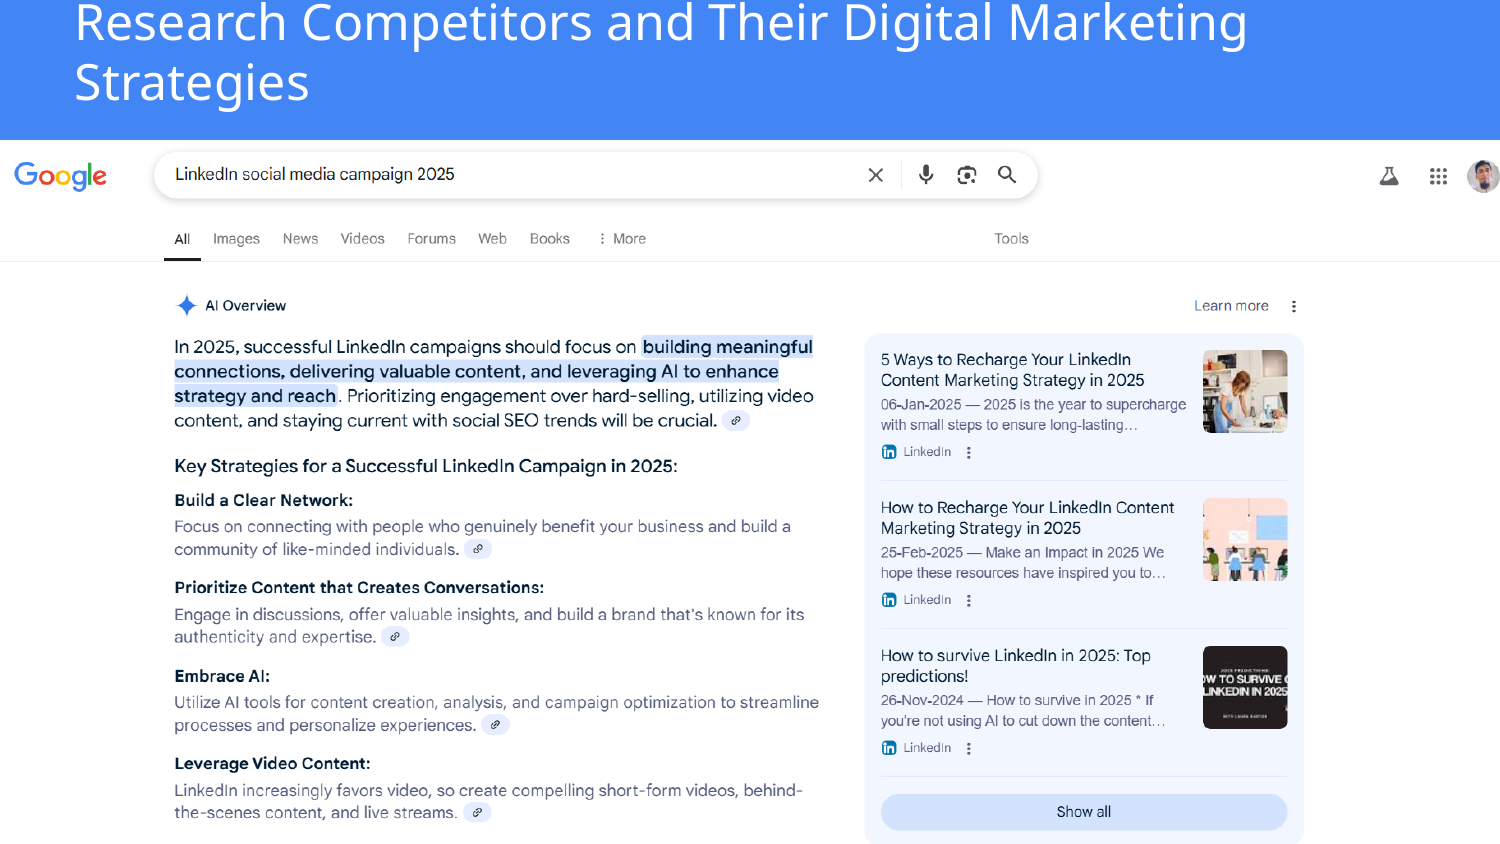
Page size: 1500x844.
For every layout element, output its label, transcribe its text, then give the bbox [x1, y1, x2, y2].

title Research Competitors and Their Digital Marketing Strategies [59, 0, 1500, 126]
picture [0, 140, 1500, 844]
